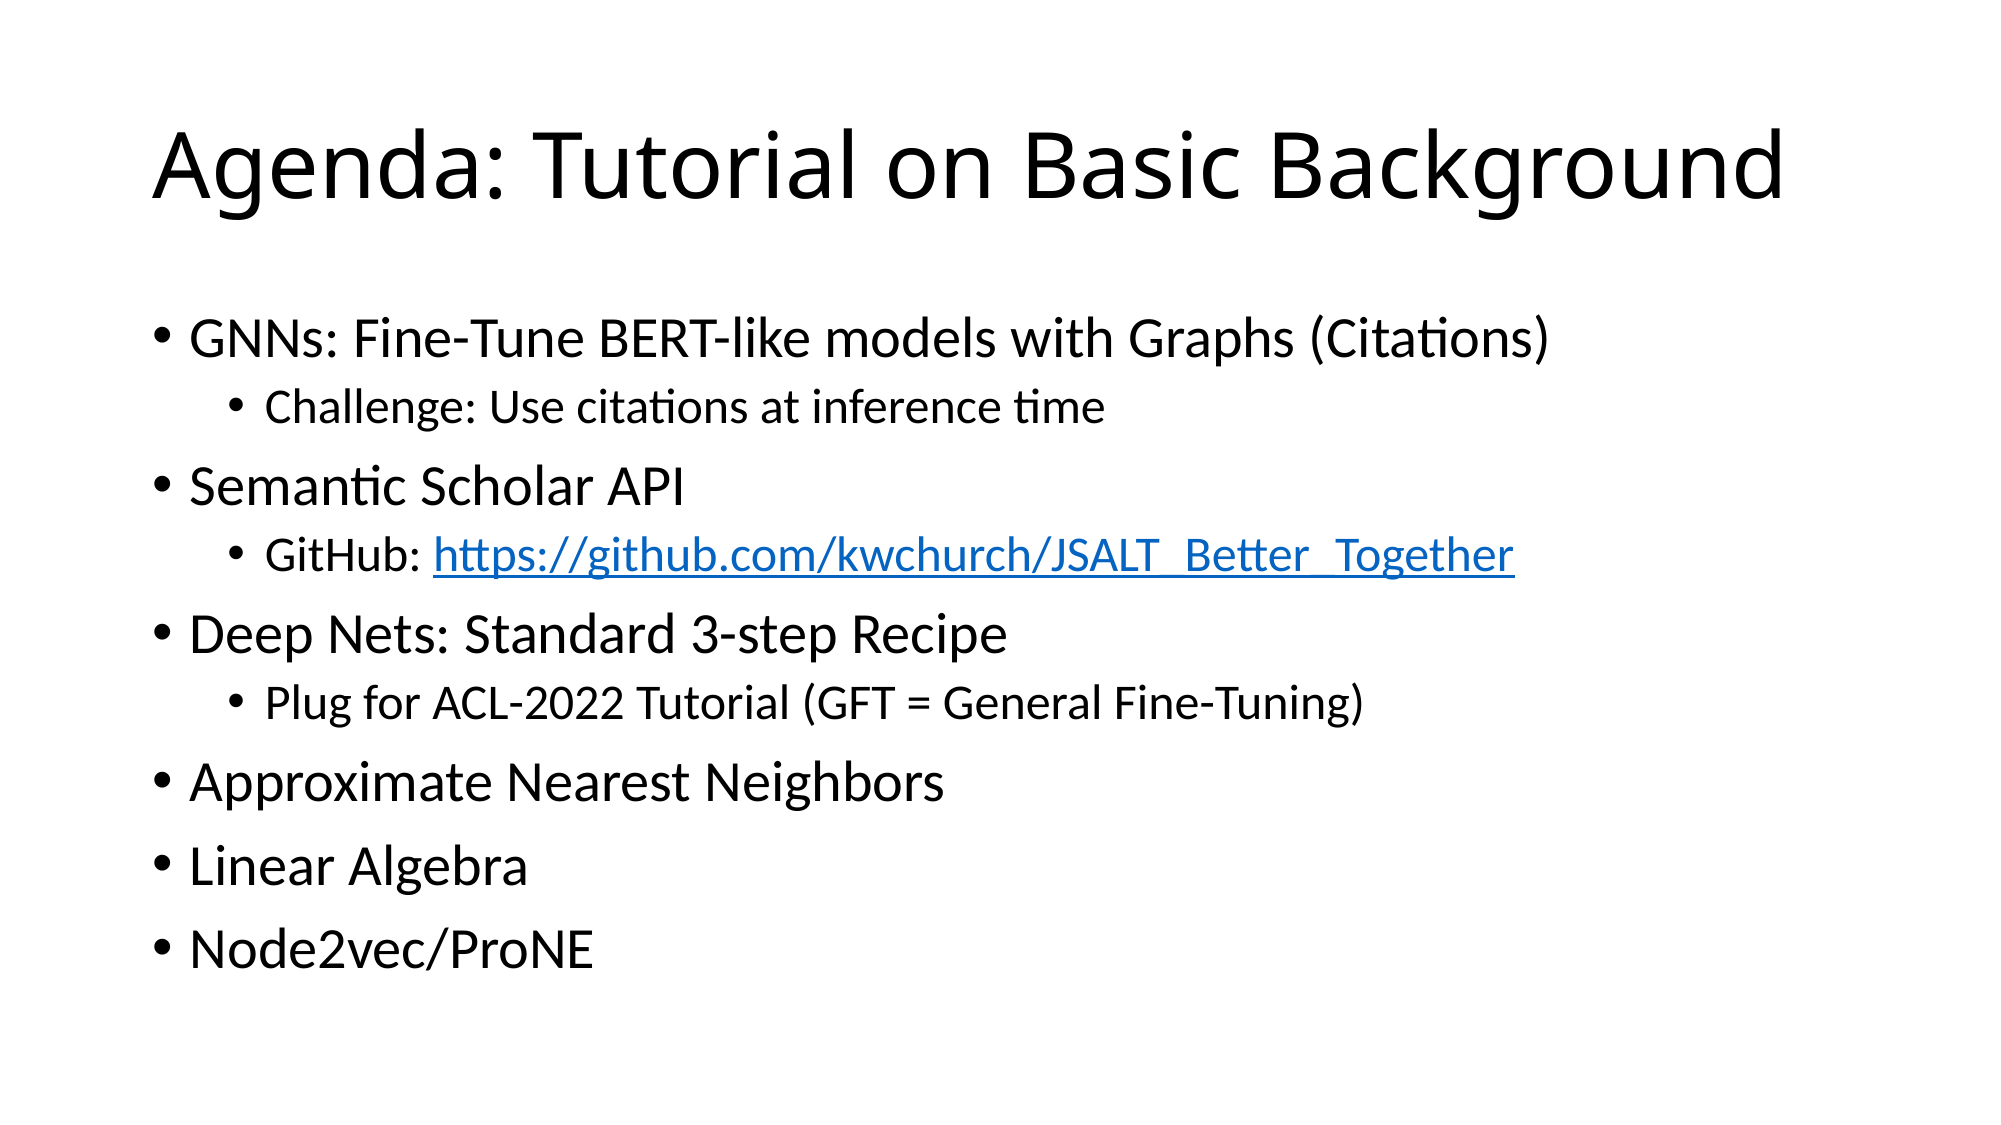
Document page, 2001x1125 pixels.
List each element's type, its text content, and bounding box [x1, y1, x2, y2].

title Agenda: Tutorial on Basic Background [137, 59, 1863, 278]
list GNNs: Fine-Tune BERT-like models with Graphs (Citations) Challenge: Use citations at inference time Semantic Scholar API GitHub: https://github.com/kwchurch/JSALT_Better_Together Deep Nets: Standard 3-step Recipe Plug for ACL-2022 Tutorial (GFT = General Fine-Tuning) Approximate Nearest Neighbors Linear Algebra Node2vec/ProNE [137, 299, 1863, 1014]
